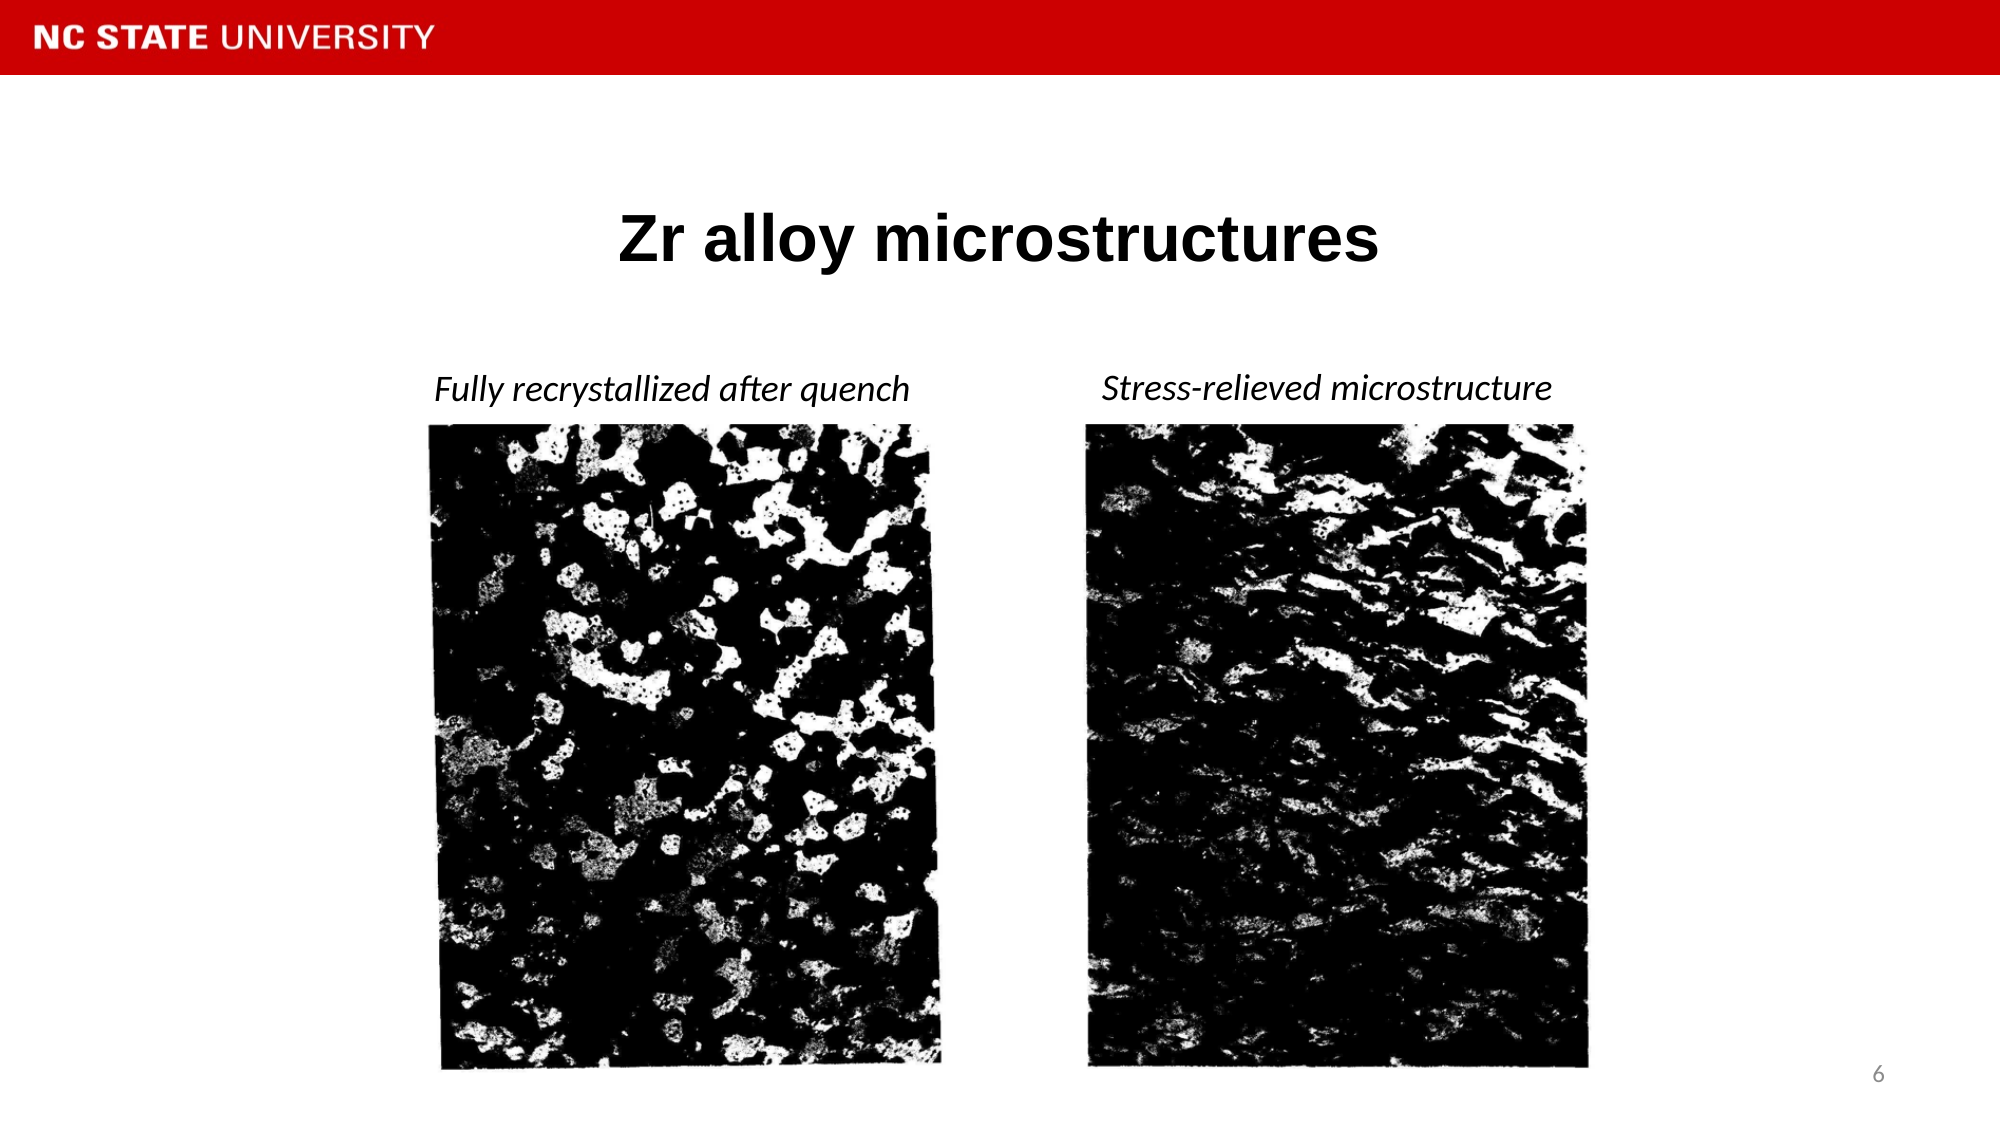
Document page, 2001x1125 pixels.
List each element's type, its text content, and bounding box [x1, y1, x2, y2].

slide_number 6 [1433, 1042, 1900, 1103]
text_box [395, 355, 1605, 1073]
picture [0, 0, 2000, 75]
title Zr alloy microstructures [99, 147, 1900, 323]
